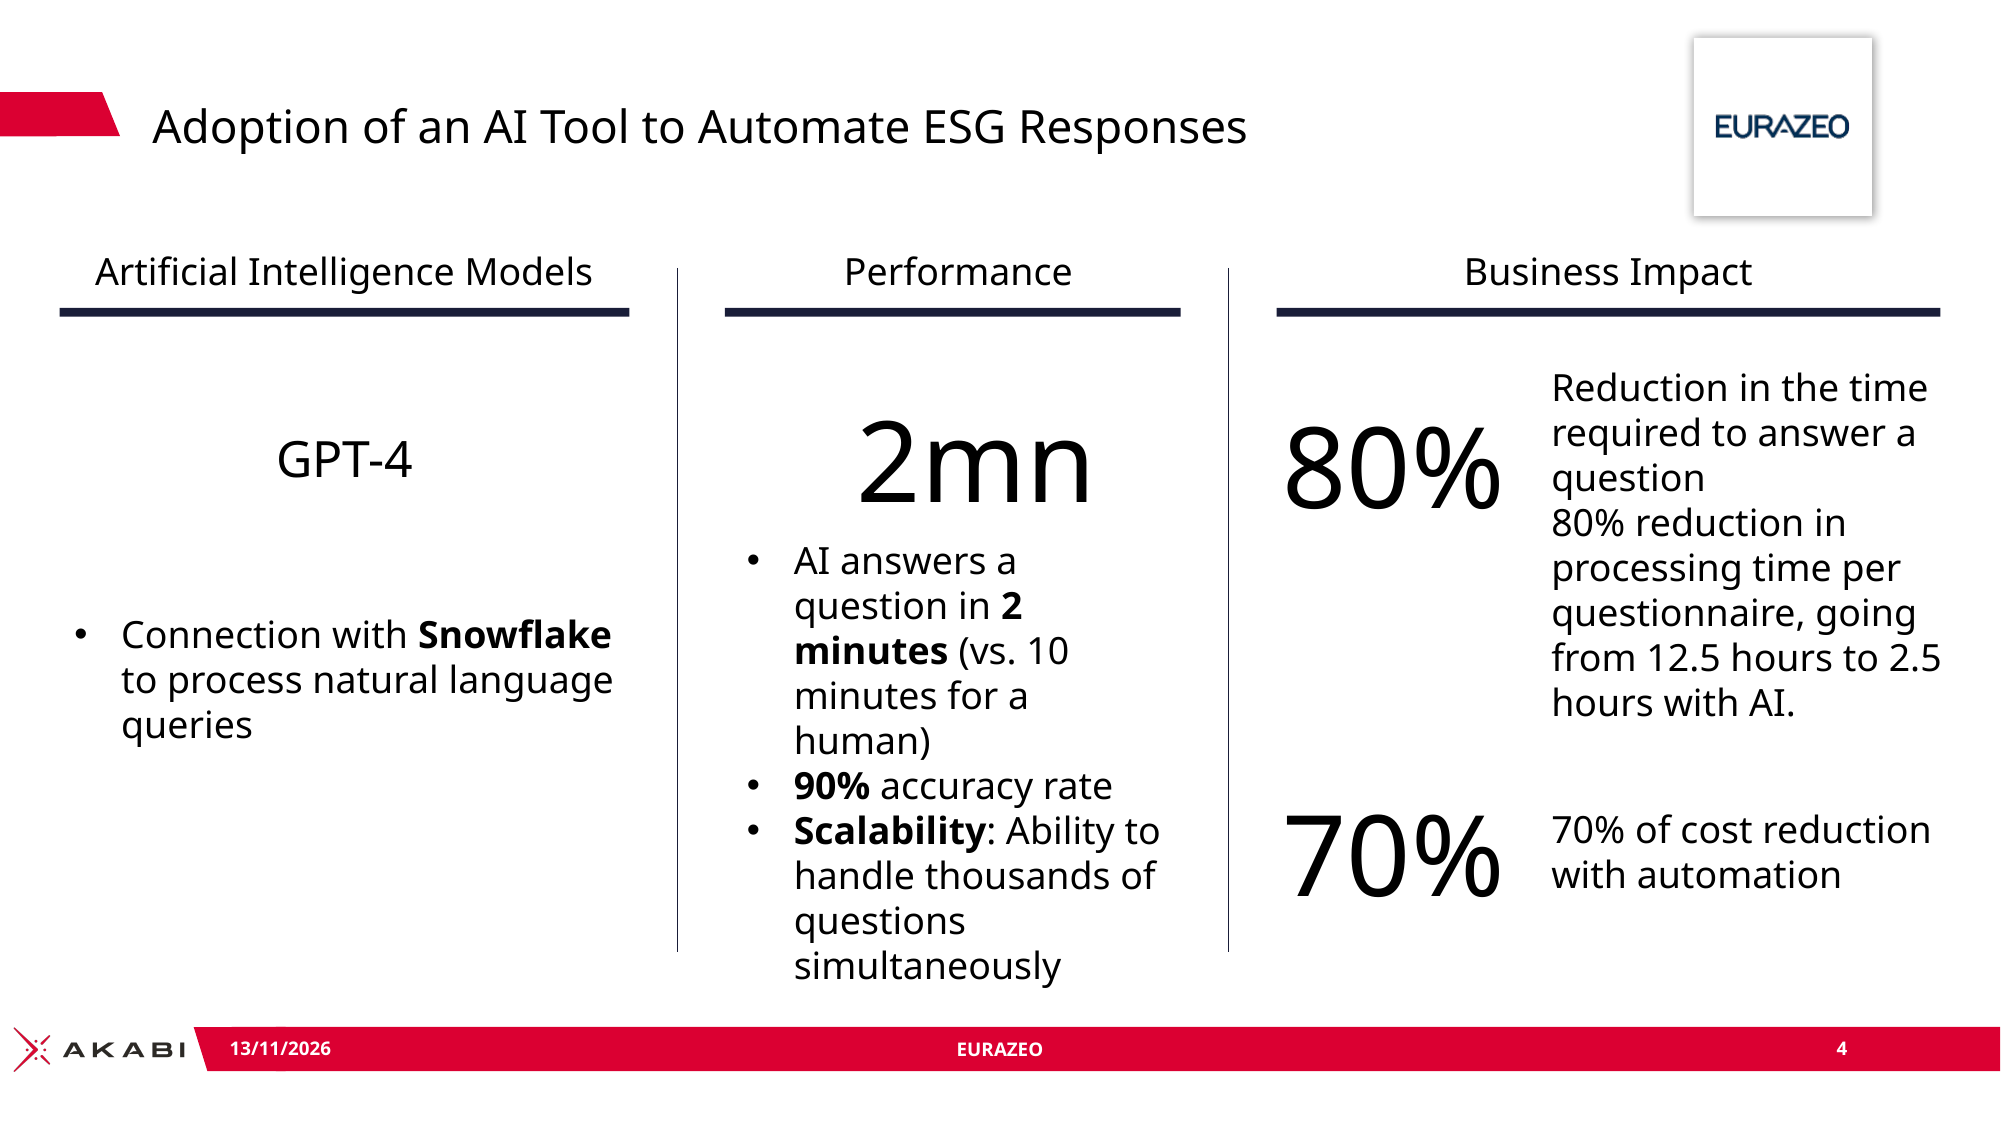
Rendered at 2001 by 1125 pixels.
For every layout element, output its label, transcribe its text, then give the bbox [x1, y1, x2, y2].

text_box 70% of cost reduction with automation [1537, 779, 1990, 924]
text_box Artificial Intelligence Models [59, 231, 630, 307]
text_box AI answers a question in 2 minutes (vs. 10 minutes for a human) 90% accuracy rate Scalability: Ability to handle thousands of questions simultaneously [731, 529, 1188, 956]
text_box 2mn [833, 382, 1120, 529]
footer EURAZEO [625, 1018, 1375, 1079]
text_box Business Impact [1352, 242, 1865, 304]
text_box GPT-4 [156, 420, 533, 495]
text_box Connection with Snowflake to process natural language queries [59, 603, 630, 987]
title Adoption of an AI Tool to Automate ESG Responses [137, 86, 1677, 171]
text_box [59, 307, 630, 318]
text_box Reduction in the time required to answer a question 80% reduction in processing time per questionnaire, going from 12.5 hours to 2.5 hours with AI. [1536, 356, 1990, 572]
text_box [1276, 307, 1941, 318]
text_box 70% [1250, 776, 1537, 926]
text_box 80% [1250, 388, 1537, 539]
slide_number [214, 1018, 432, 1079]
text_box Performance [702, 242, 1215, 304]
picture [1715, 59, 1850, 194]
text_box [724, 307, 1182, 318]
slide_number 4 [1744, 1018, 1863, 1079]
picture [0, 999, 246, 1102]
